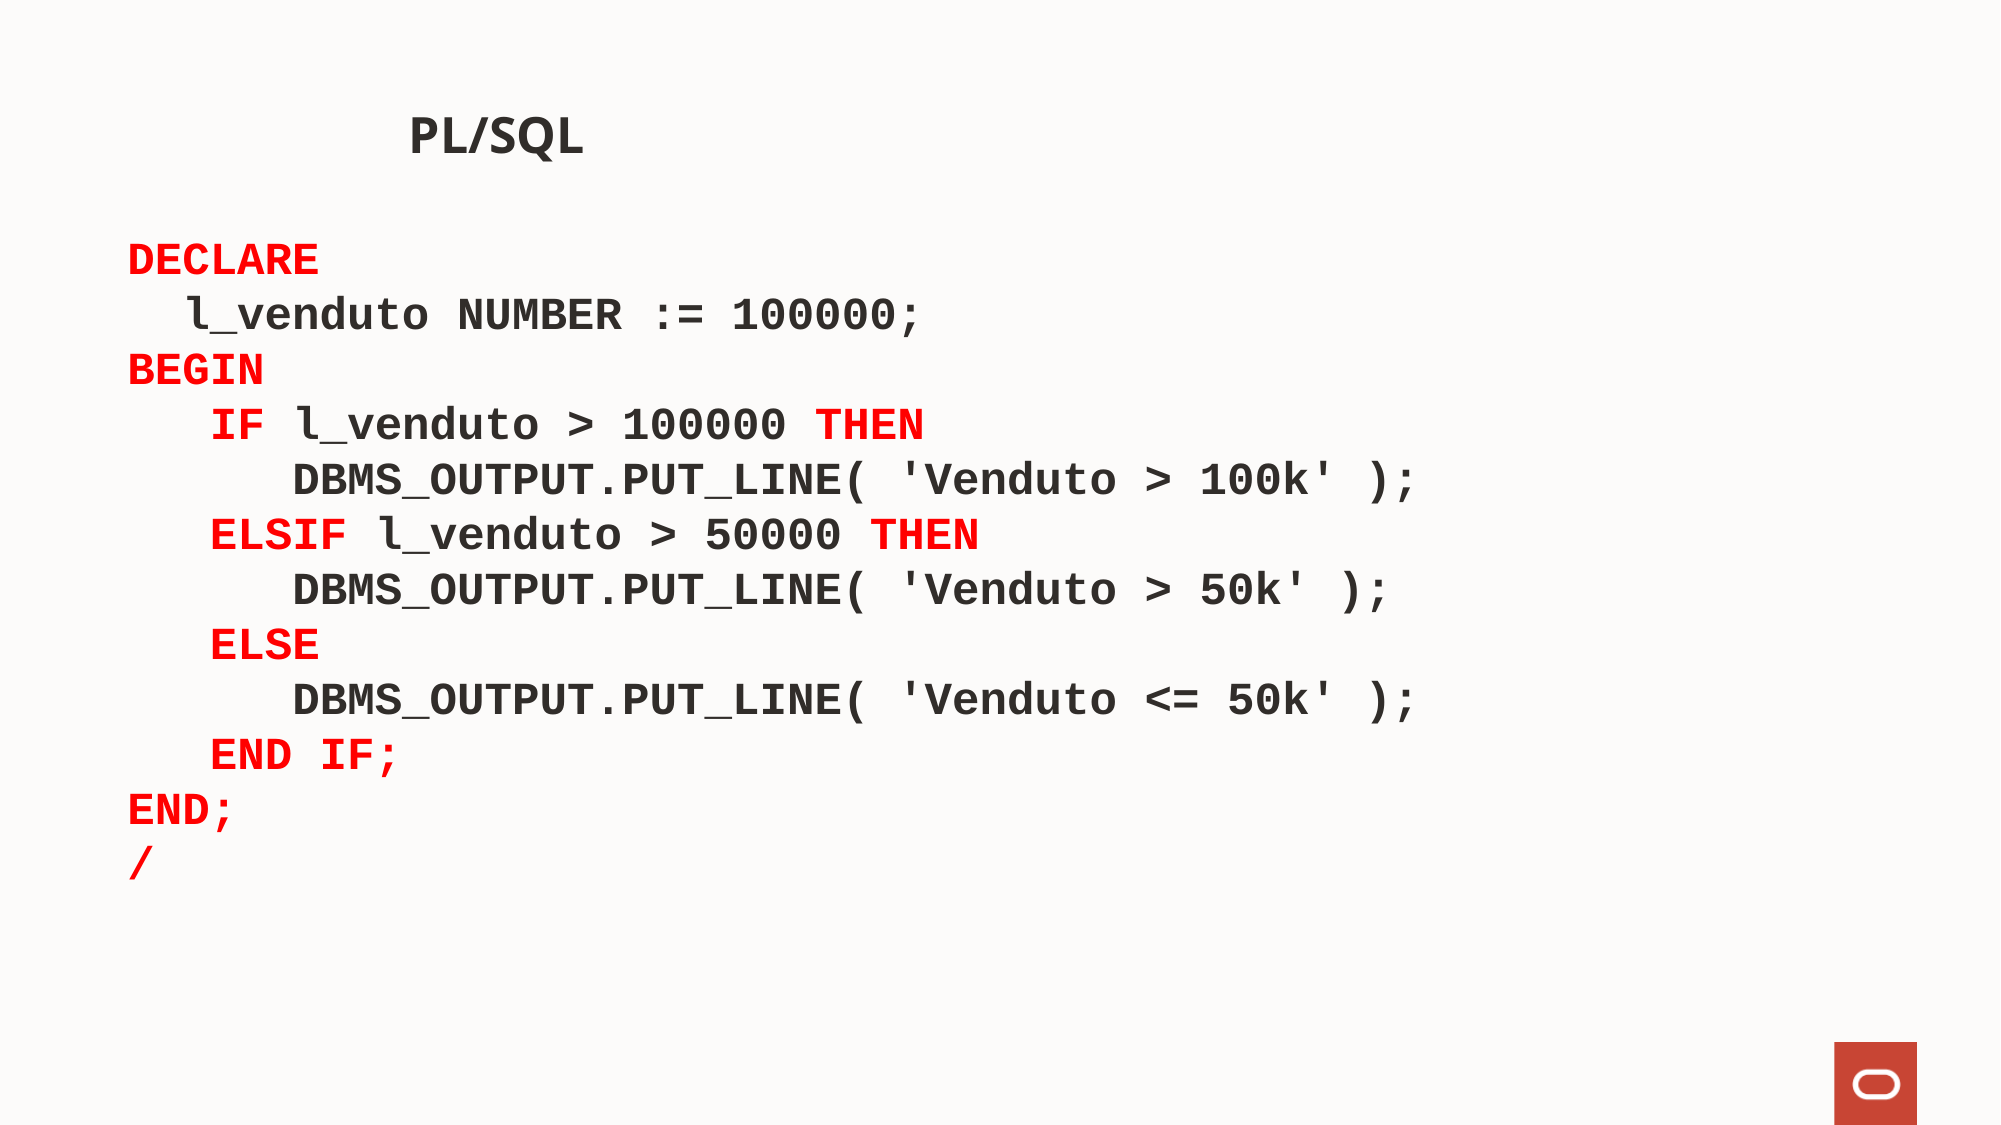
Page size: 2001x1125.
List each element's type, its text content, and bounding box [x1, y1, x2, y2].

text_box DECLARE l_venduto NUMBER := 100000; BEGIN IF l_venduto > 100000 THEN DBMS_OUTPUT.PUT_LINE( 'Venduto > 100k' ); ELSIF l_venduto > 50000 THEN DBMS_OUTPUT.PUT_LINE( 'Venduto > 50k' ); ELSE DBMS_OUTPUT.PUT_LINE( 'Venduto <= 50k' ); END IF; END; / [112, 221, 1946, 897]
title PL/SQL [408, 82, 1355, 165]
